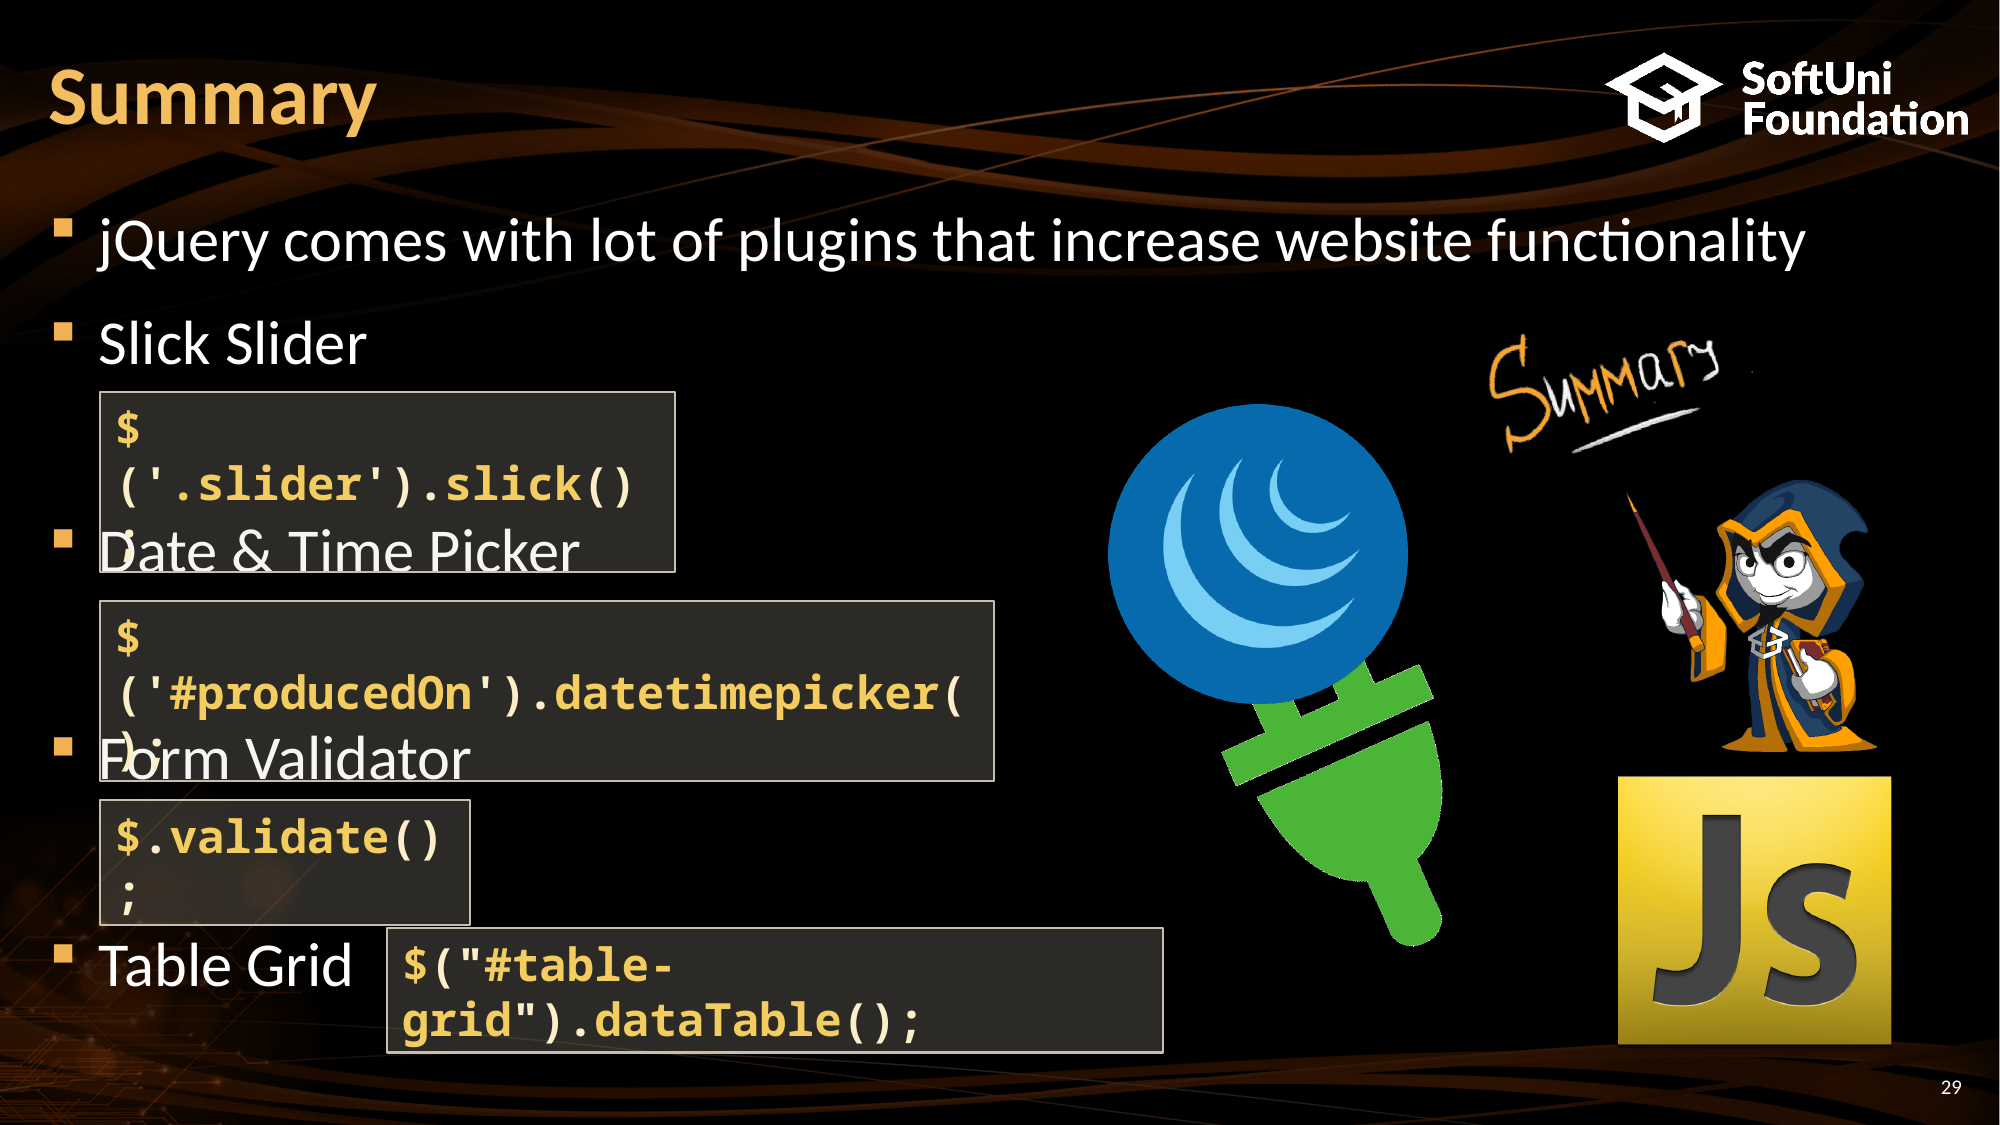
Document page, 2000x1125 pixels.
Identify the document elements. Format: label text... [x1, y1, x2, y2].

slide_number 29 [1938, 1070, 1968, 1103]
text_box $('#producedOn').datetimepicker(); [99, 601, 994, 782]
title Summary [30, 6, 1602, 189]
text_box $.validate(); [99, 799, 470, 925]
picture [0, 0, 2000, 1125]
text_box $("#table-grid").dataTable(); [387, 927, 1164, 1053]
list jQuery comes with lot of plugins that increase website functionality Slick Slider Date & Time Picker Form Validator Table Grid [31, 188, 1938, 1103]
text_box $('.slider').slick(); [99, 392, 675, 572]
